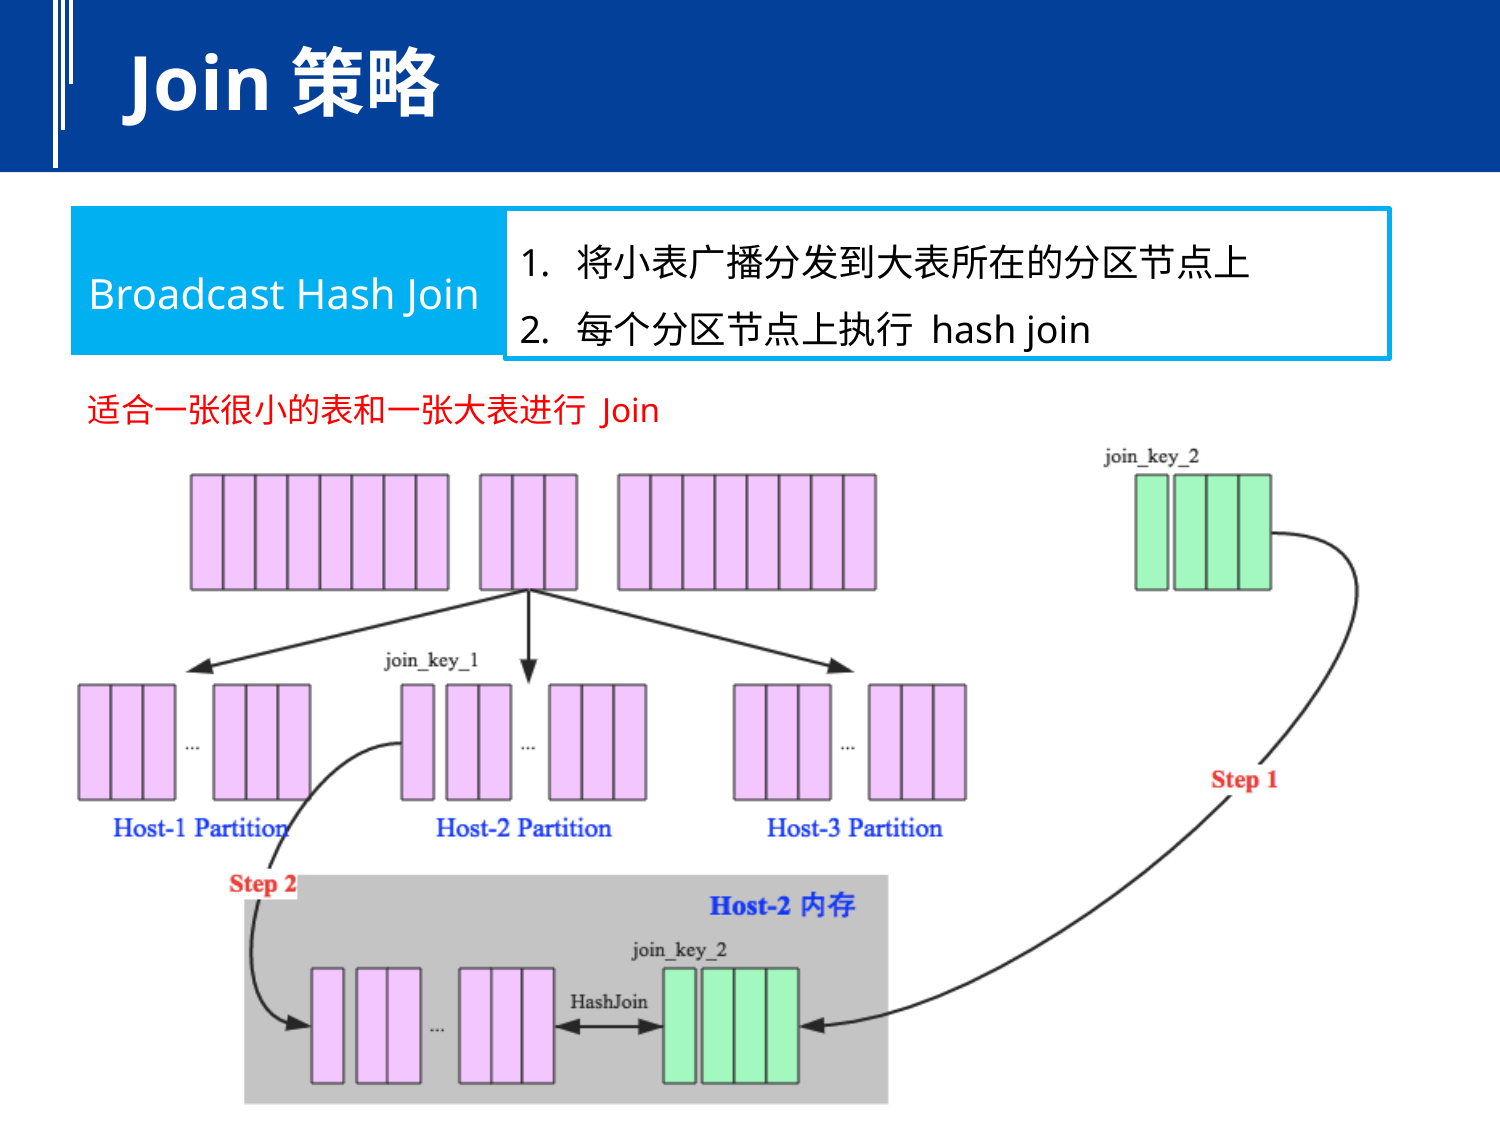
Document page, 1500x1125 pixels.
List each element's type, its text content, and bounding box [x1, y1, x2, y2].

text_box 适合一张很小的表和一张大表进行 Join [73, 381, 746, 426]
text_box Join策略 [114, 28, 952, 133]
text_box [73, 208, 1390, 353]
picture [55, 426, 1390, 1125]
